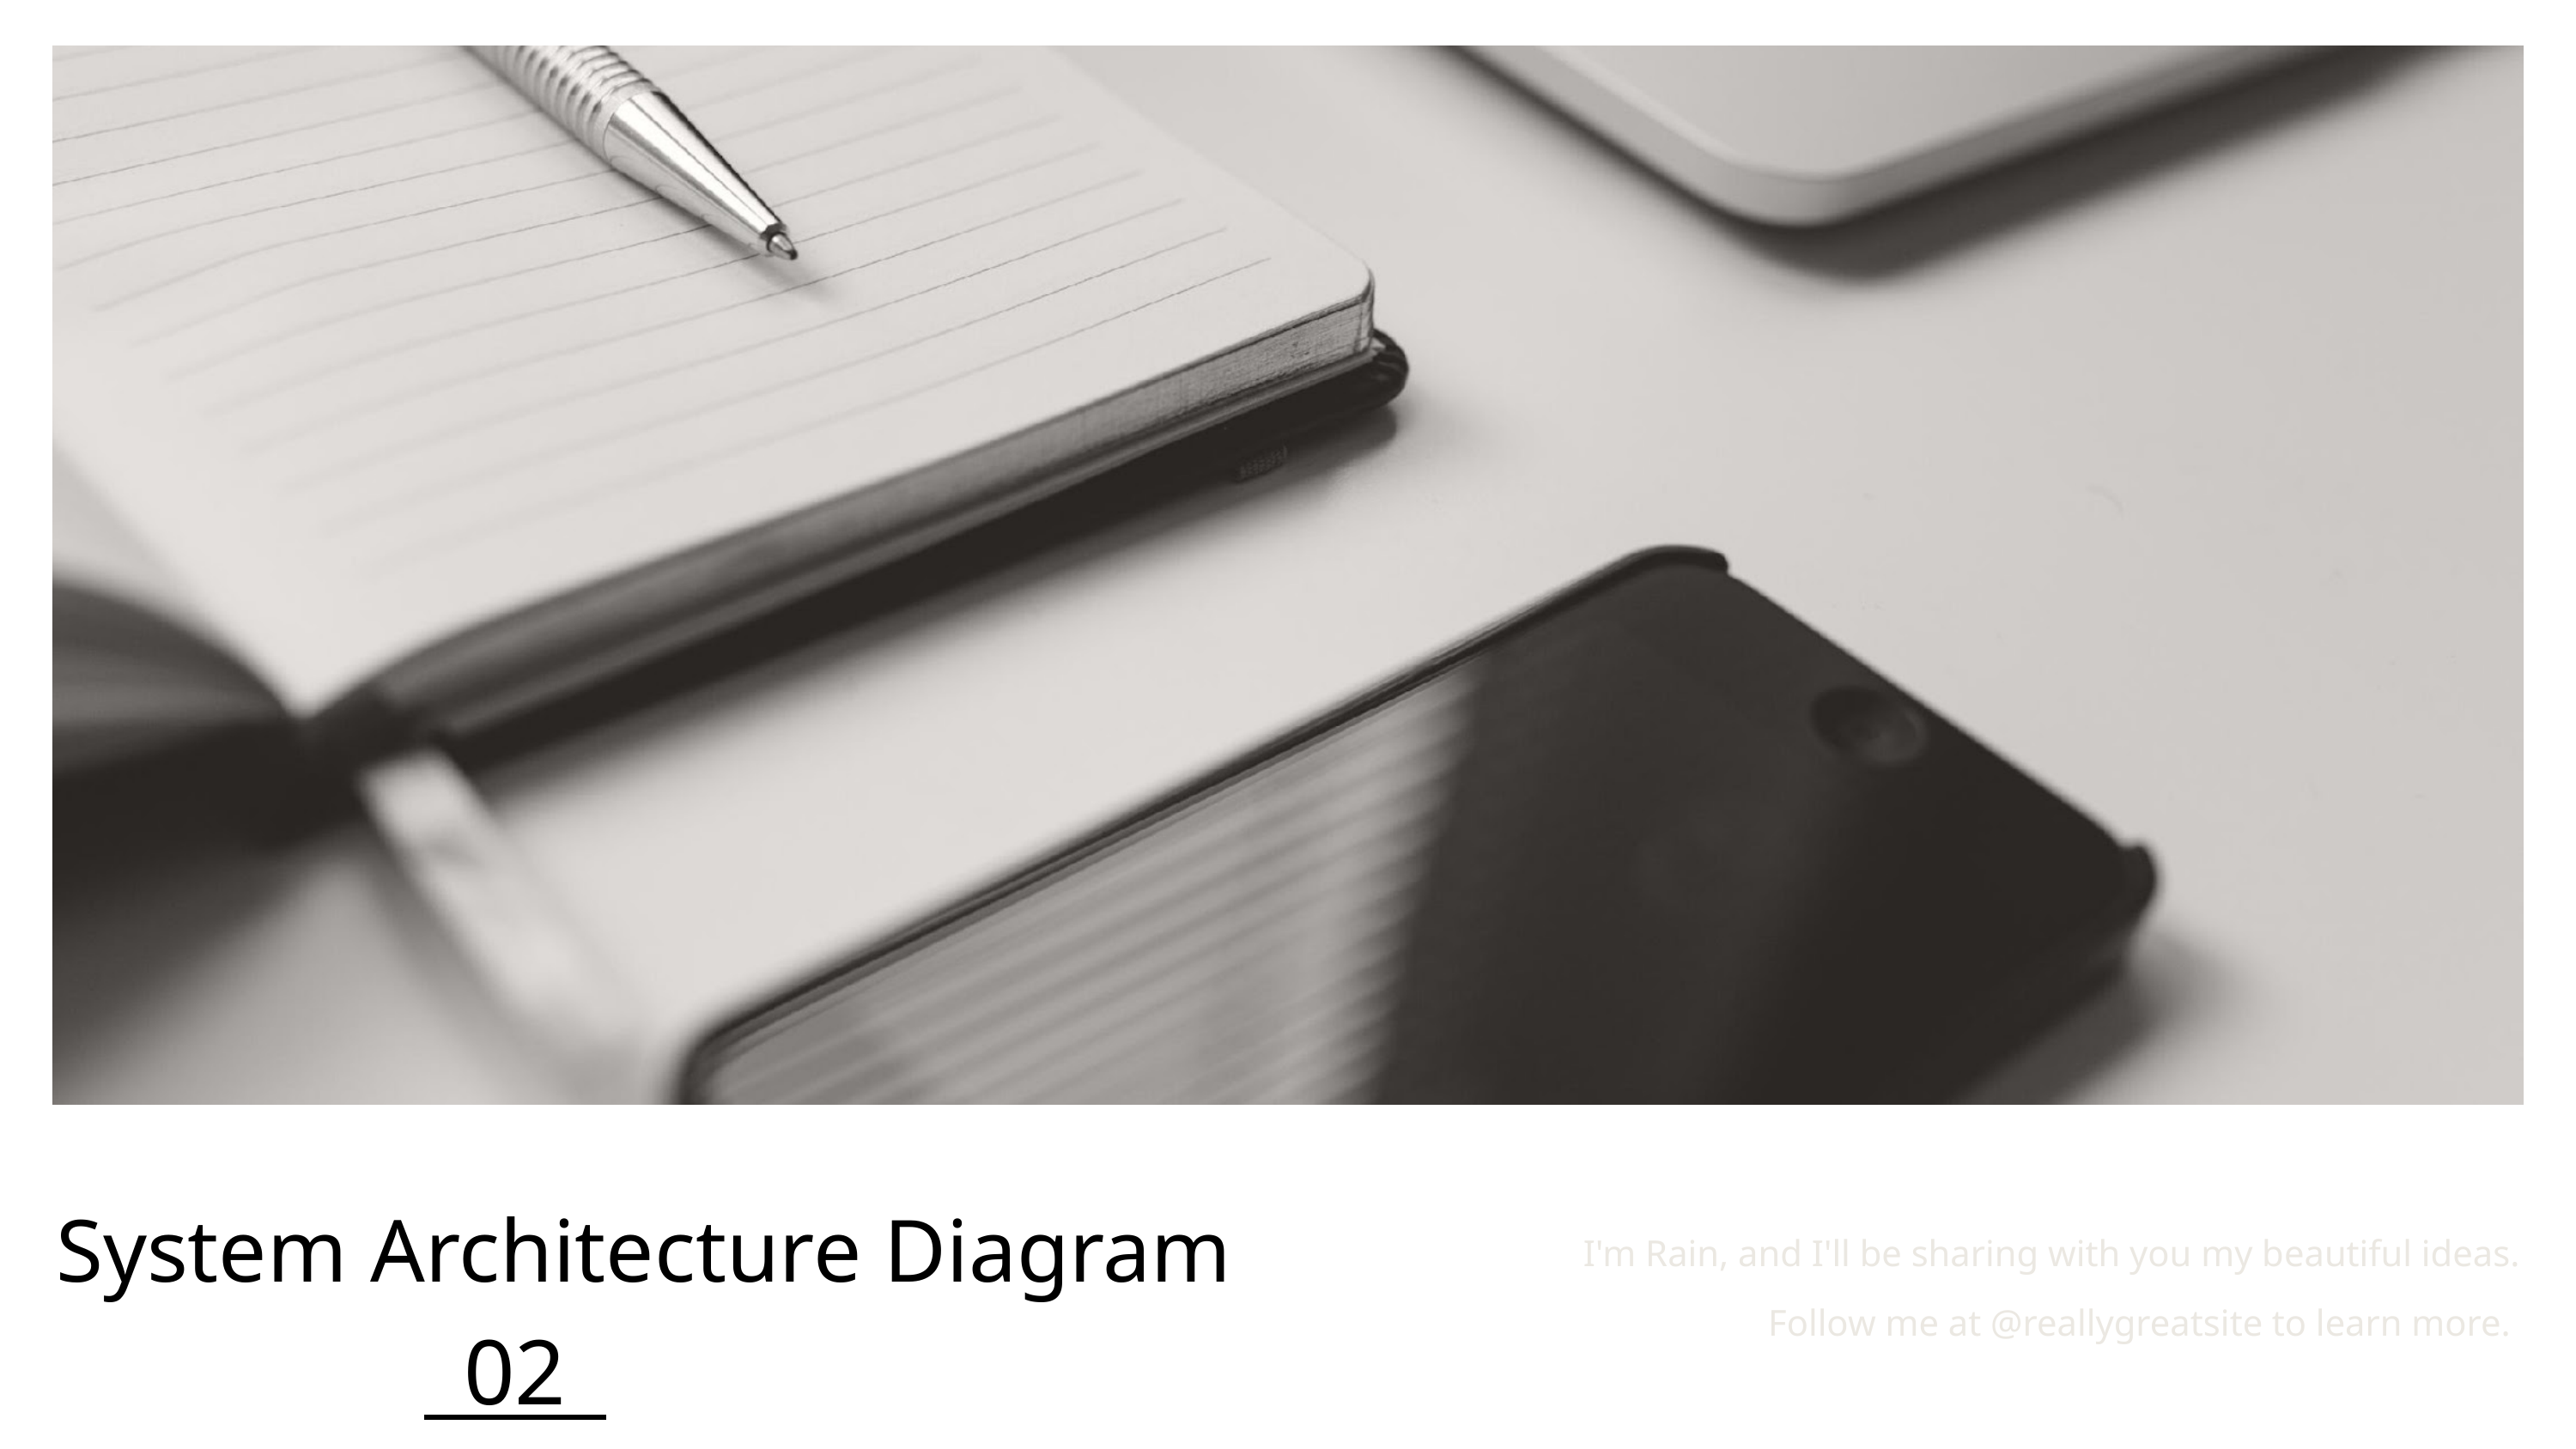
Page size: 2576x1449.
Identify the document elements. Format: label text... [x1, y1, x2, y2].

picture [52, 45, 2524, 1105]
text_box I'm Rain, and I'll be sharing with you my beautiful ideas. Follow me at @reallygreatsite to learn more. [1210, 1203, 2520, 1343]
text_box System Architecture Diagram [56, 1175, 1879, 1300]
text_box 02 [423, 1294, 607, 1417]
